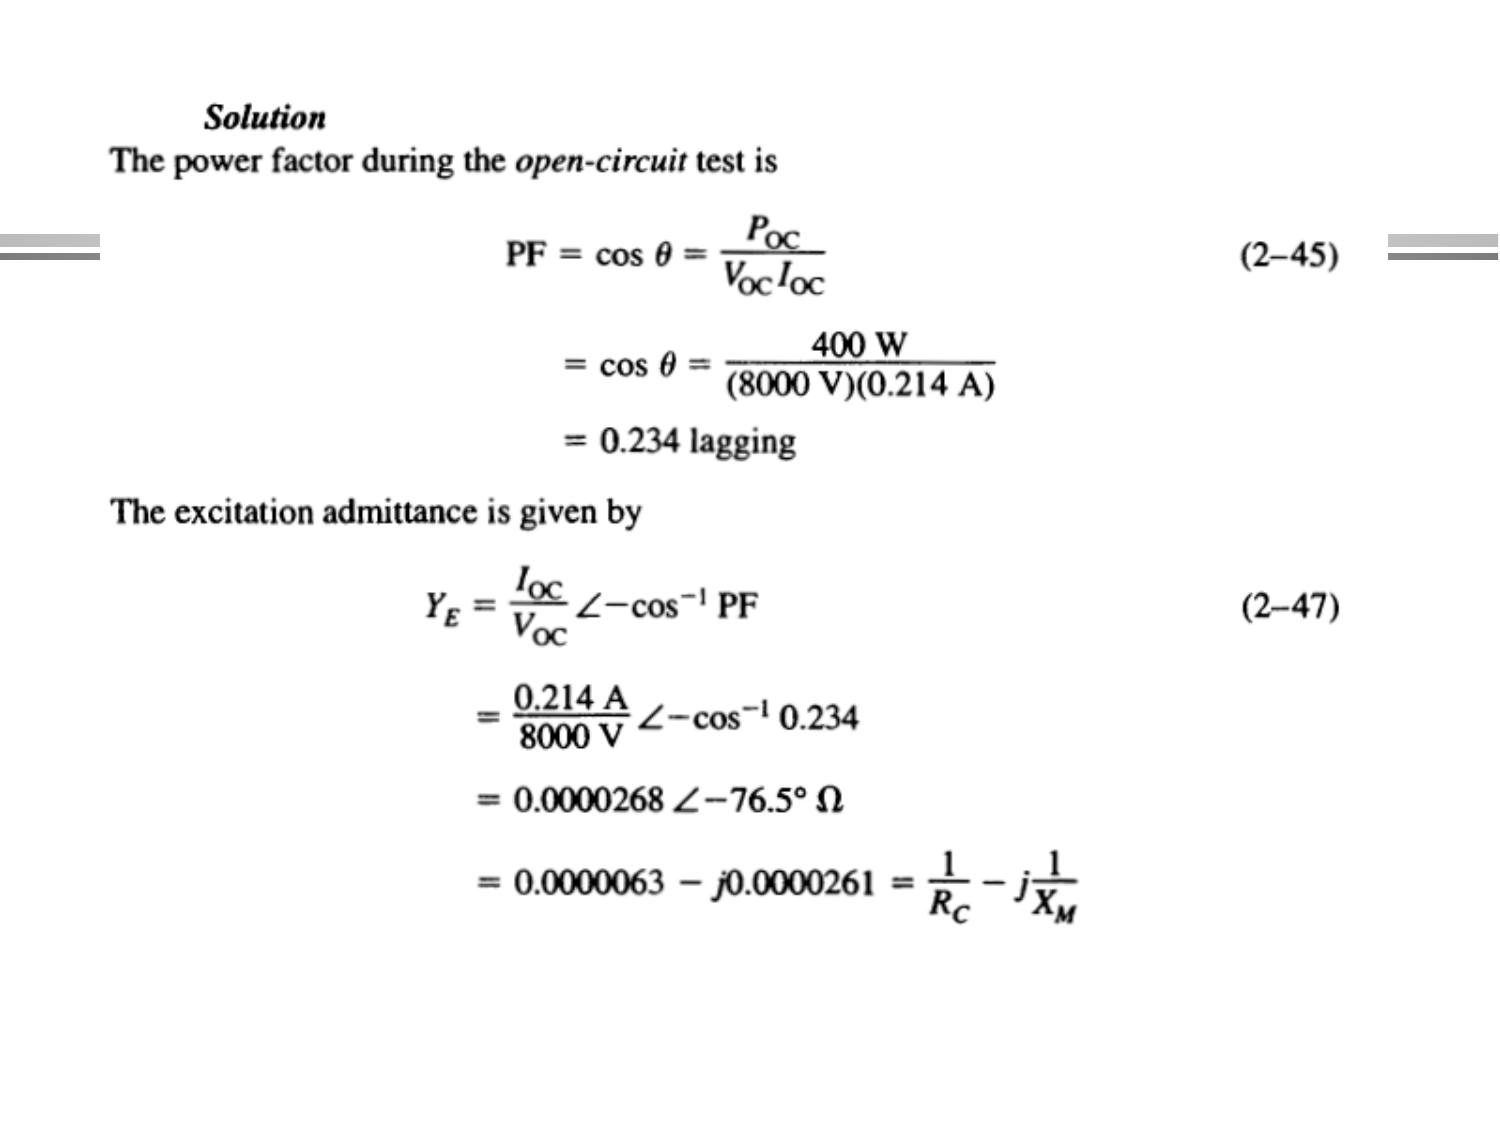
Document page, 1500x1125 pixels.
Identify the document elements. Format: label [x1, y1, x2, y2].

picture [99, 89, 1388, 932]
